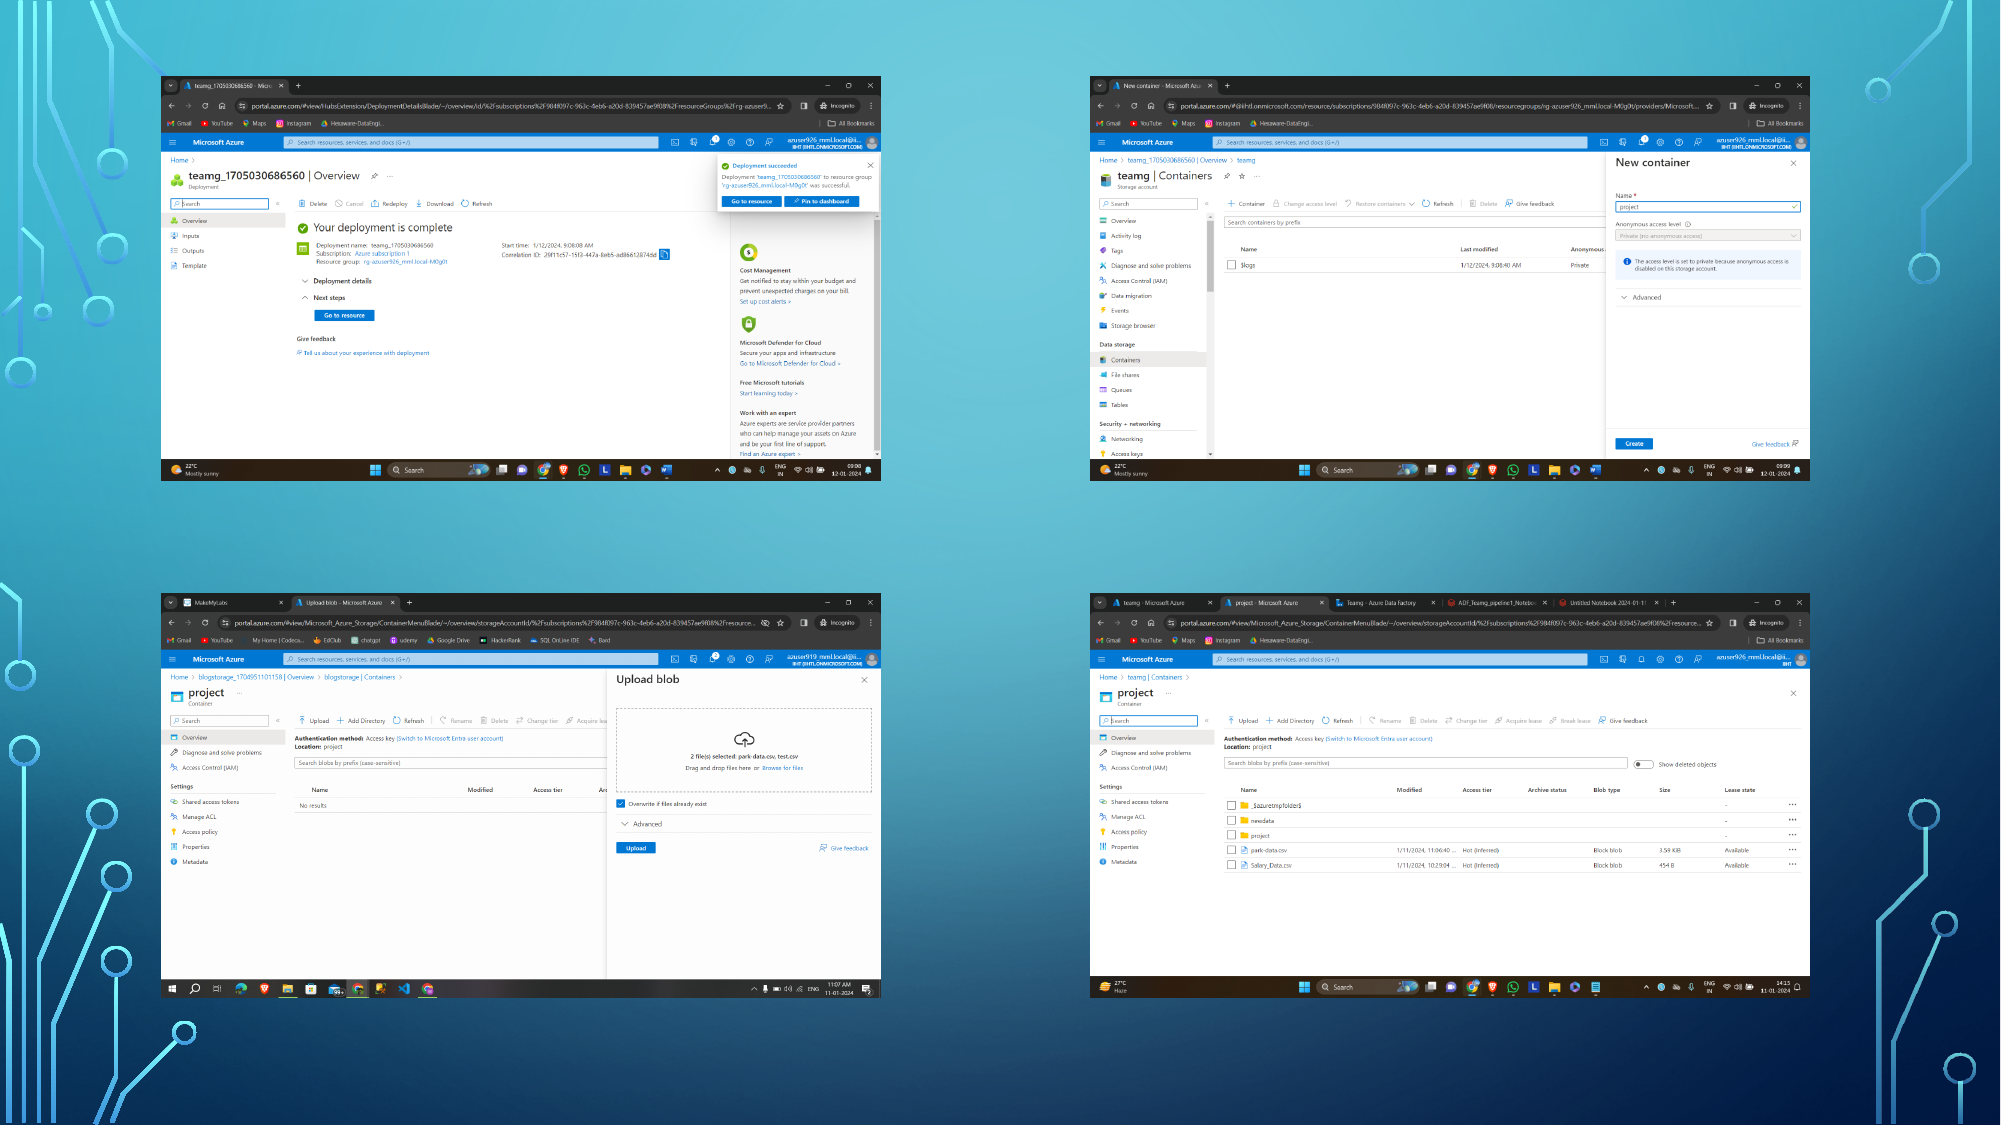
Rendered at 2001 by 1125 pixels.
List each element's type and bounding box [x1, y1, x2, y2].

picture [161, 592, 881, 998]
picture [161, 76, 881, 481]
picture [1090, 76, 1810, 481]
picture [1090, 592, 1810, 998]
